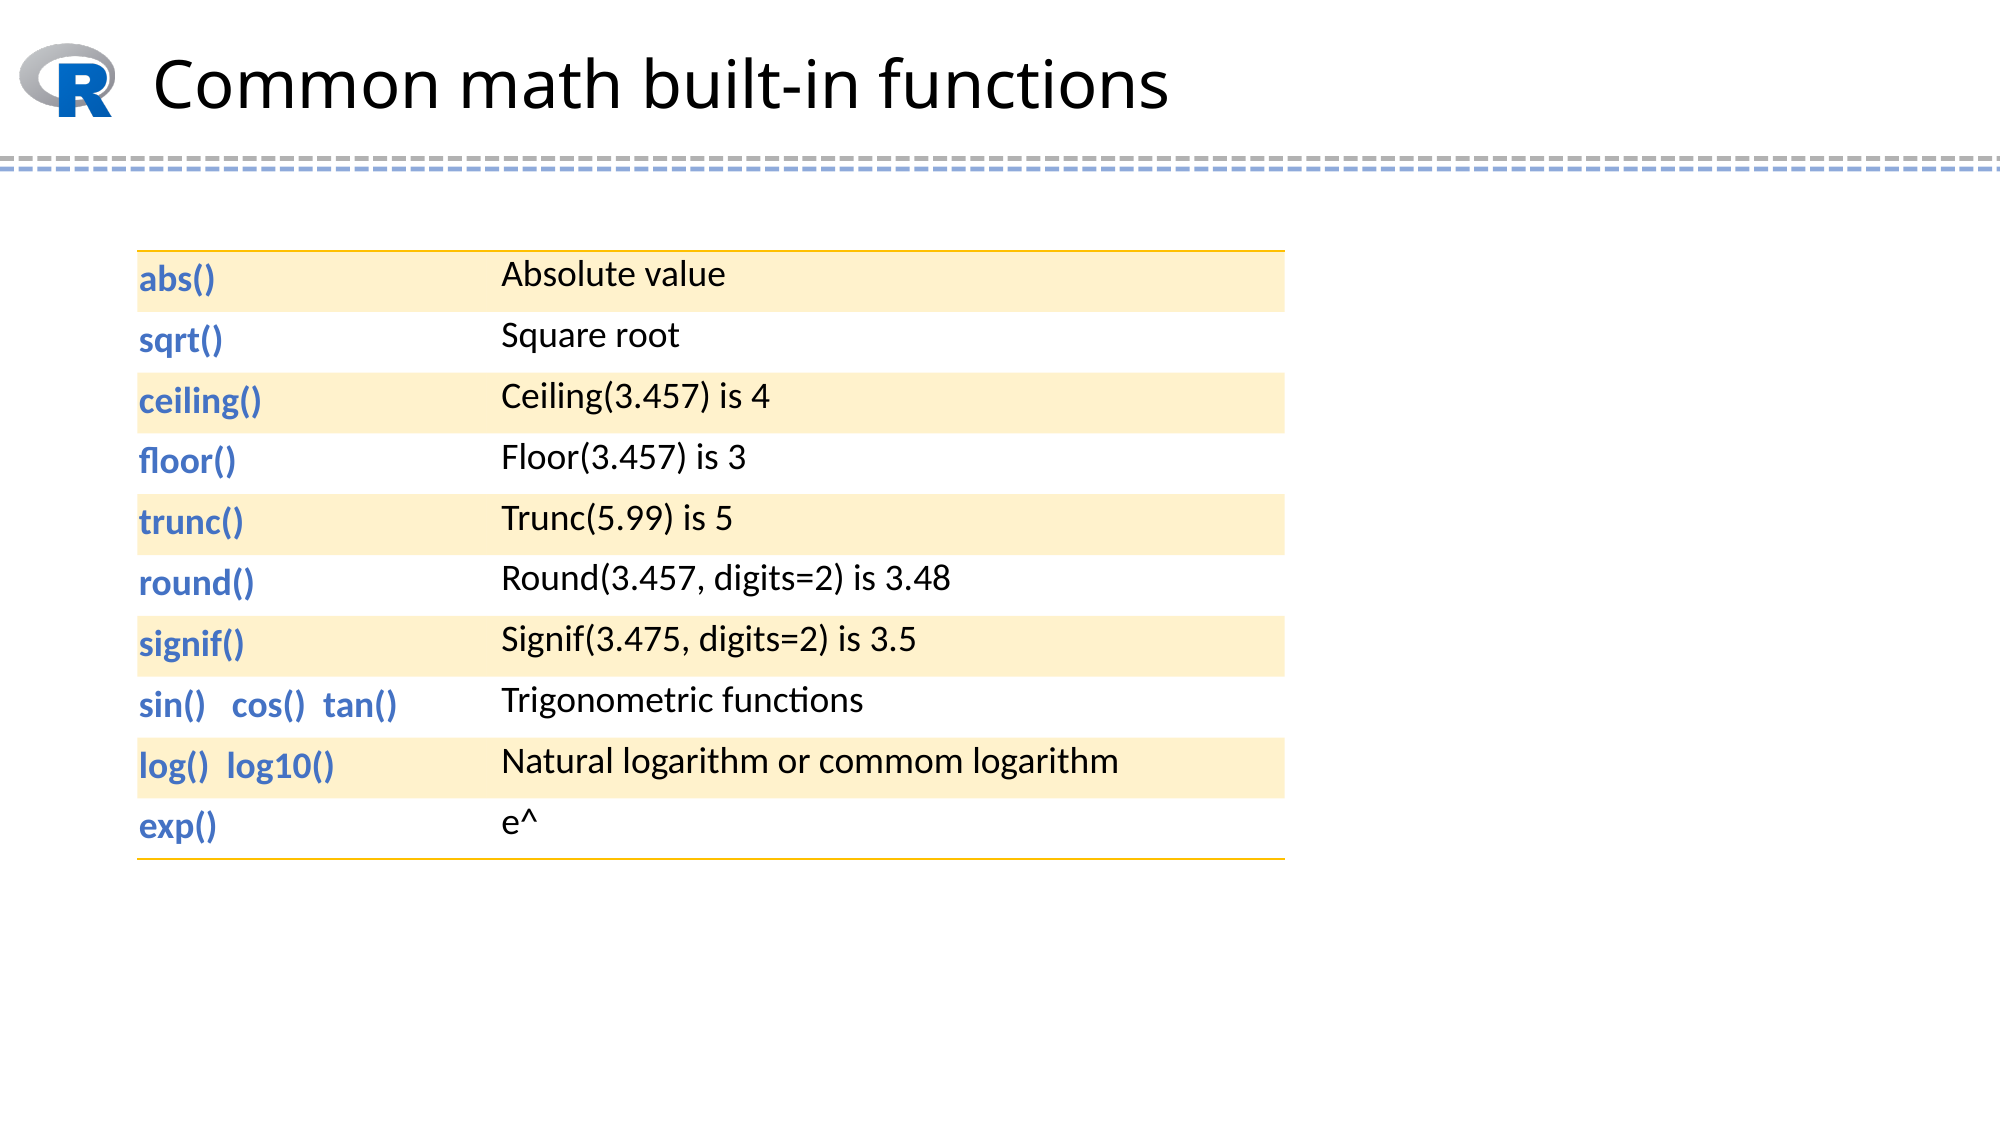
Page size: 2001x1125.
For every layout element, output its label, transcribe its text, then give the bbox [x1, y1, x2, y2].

table_cell ceiling() [137, 373, 486, 433]
table_header Absolute value [486, 252, 1285, 312]
table_cell trunc() [137, 494, 486, 555]
table_cell Trunc(5.99) is 5 [486, 494, 1285, 555]
table_cell Ceiling(3.457) is 4 [486, 373, 1285, 433]
table_cell e^ [486, 798, 1285, 858]
table_cell sqrt() [137, 312, 486, 373]
table_cell Signif(3.475, digits=2) is 3.5 [486, 616, 1285, 677]
table_cell signif() [137, 616, 486, 677]
table_cell log() log10() [137, 738, 486, 798]
table_cell Floor(3.457) is 3 [486, 433, 1285, 494]
picture [19, 43, 115, 117]
table_cell round() [137, 555, 486, 616]
table_cell sin() cos() tan() [137, 677, 486, 738]
table_cell Square root [486, 312, 1285, 373]
table_cell floor() [137, 433, 486, 494]
title Common math built-in functions [137, 26, 1863, 149]
table_cell Round(3.457, digits=2) is 3.48 [486, 555, 1285, 616]
table_header abs() [137, 252, 486, 312]
table_cell exp() [137, 798, 486, 858]
table_cell Natural logarithm or commom logarithm [486, 738, 1285, 798]
table_cell Trigonometric functions [486, 677, 1285, 738]
